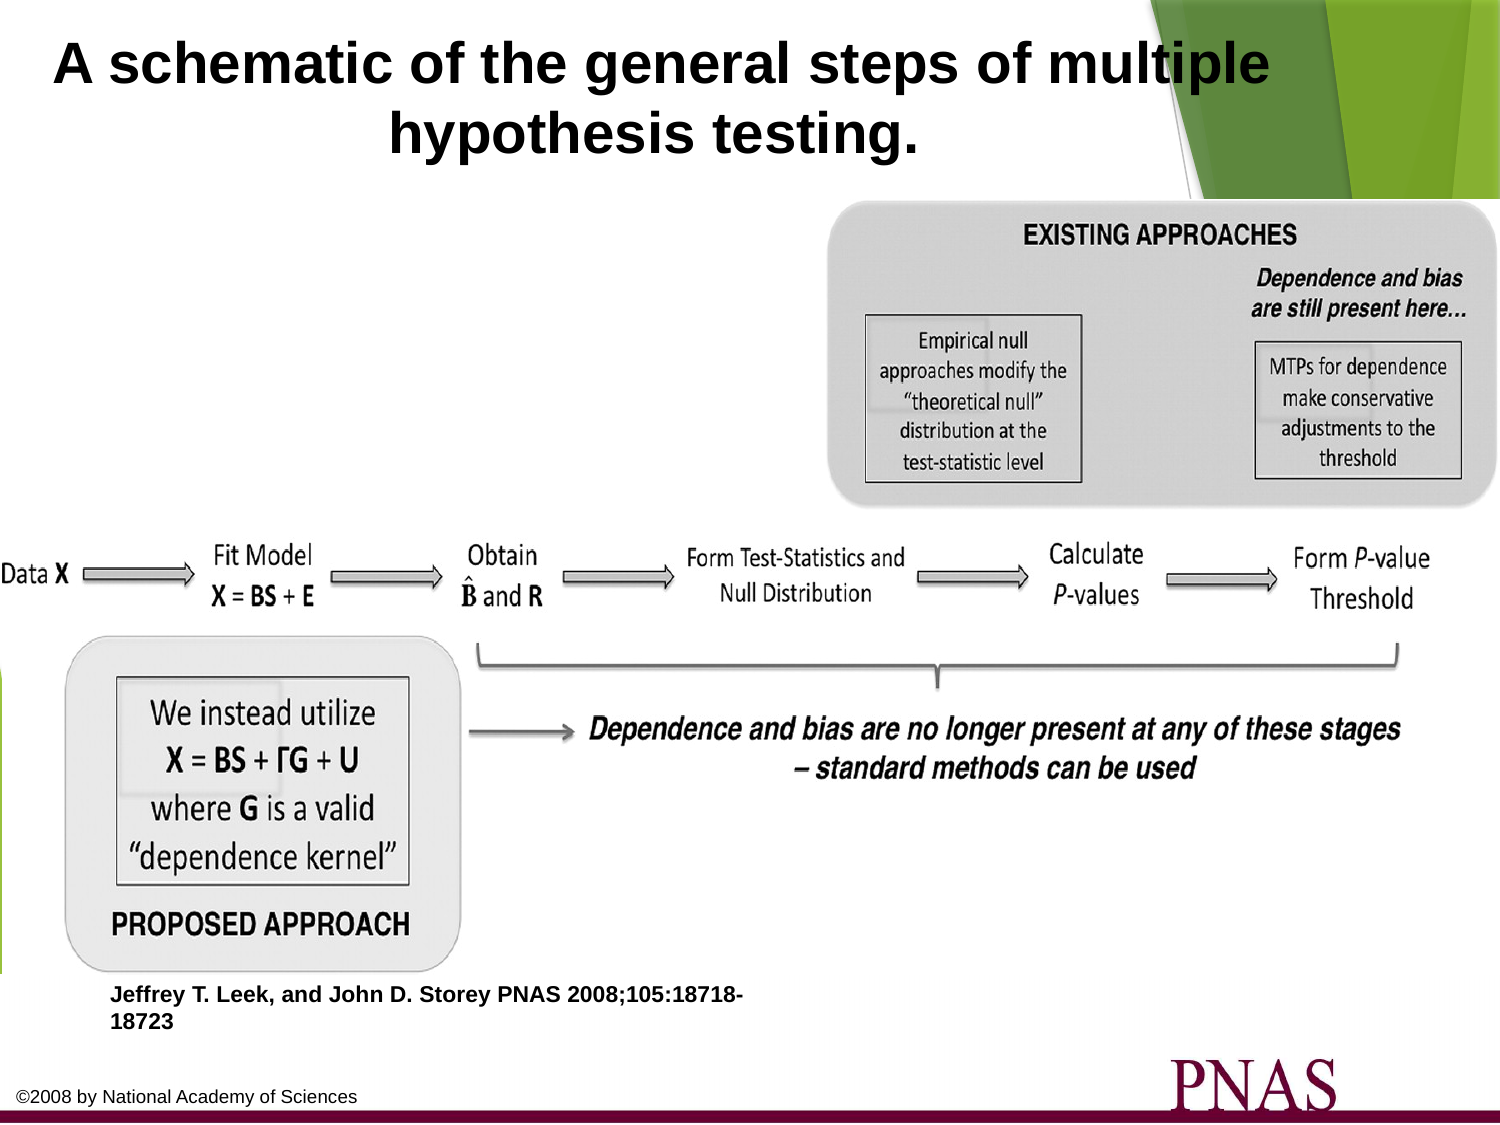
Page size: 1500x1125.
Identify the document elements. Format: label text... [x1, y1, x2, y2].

text_box A schematic of the general steps of multiple hypothesis testing. [24, 24, 1300, 175]
picture [0, 199, 1500, 1125]
